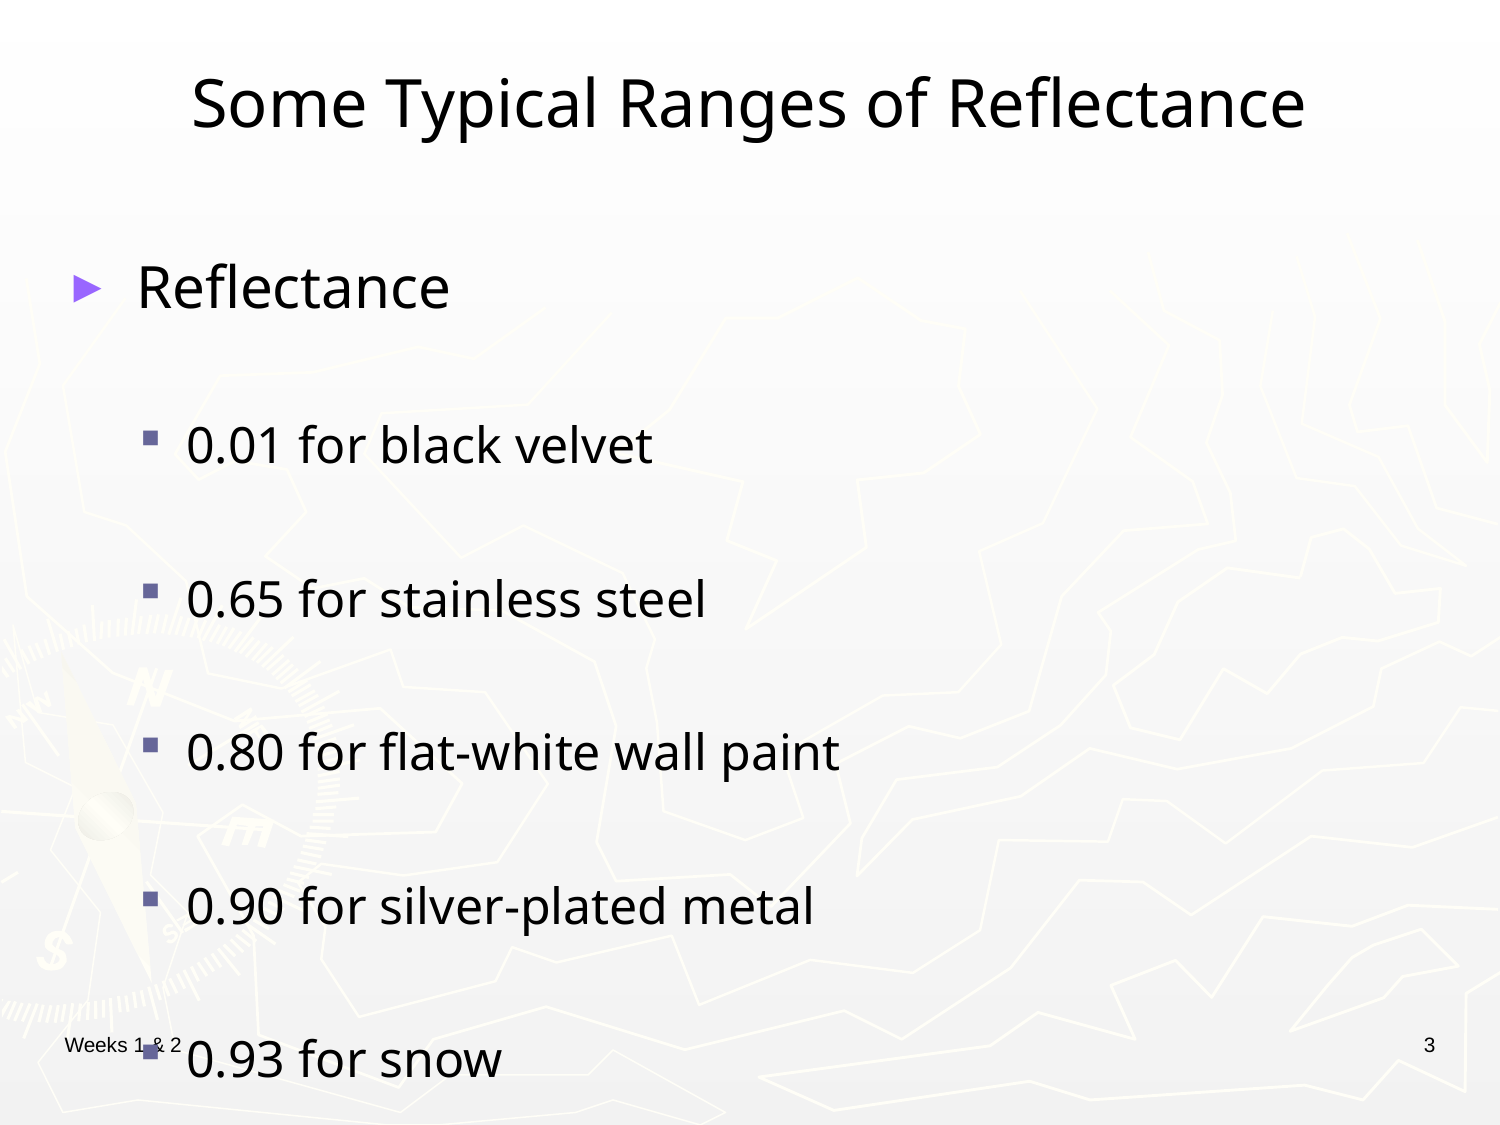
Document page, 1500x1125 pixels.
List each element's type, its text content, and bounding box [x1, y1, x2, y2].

list Reflectance 0.01 for black velvet 0.65 for stainless steel 0.80 for flat-white wall paint 0.90 for silver-plated metal 0.93 for snow [49, 250, 1451, 990]
title Some Typical Ranges of Reflectance [49, 6, 1451, 195]
slide_number 3 [1074, 1024, 1451, 1103]
slide_number Weeks 1 & 2 [49, 1024, 426, 1103]
